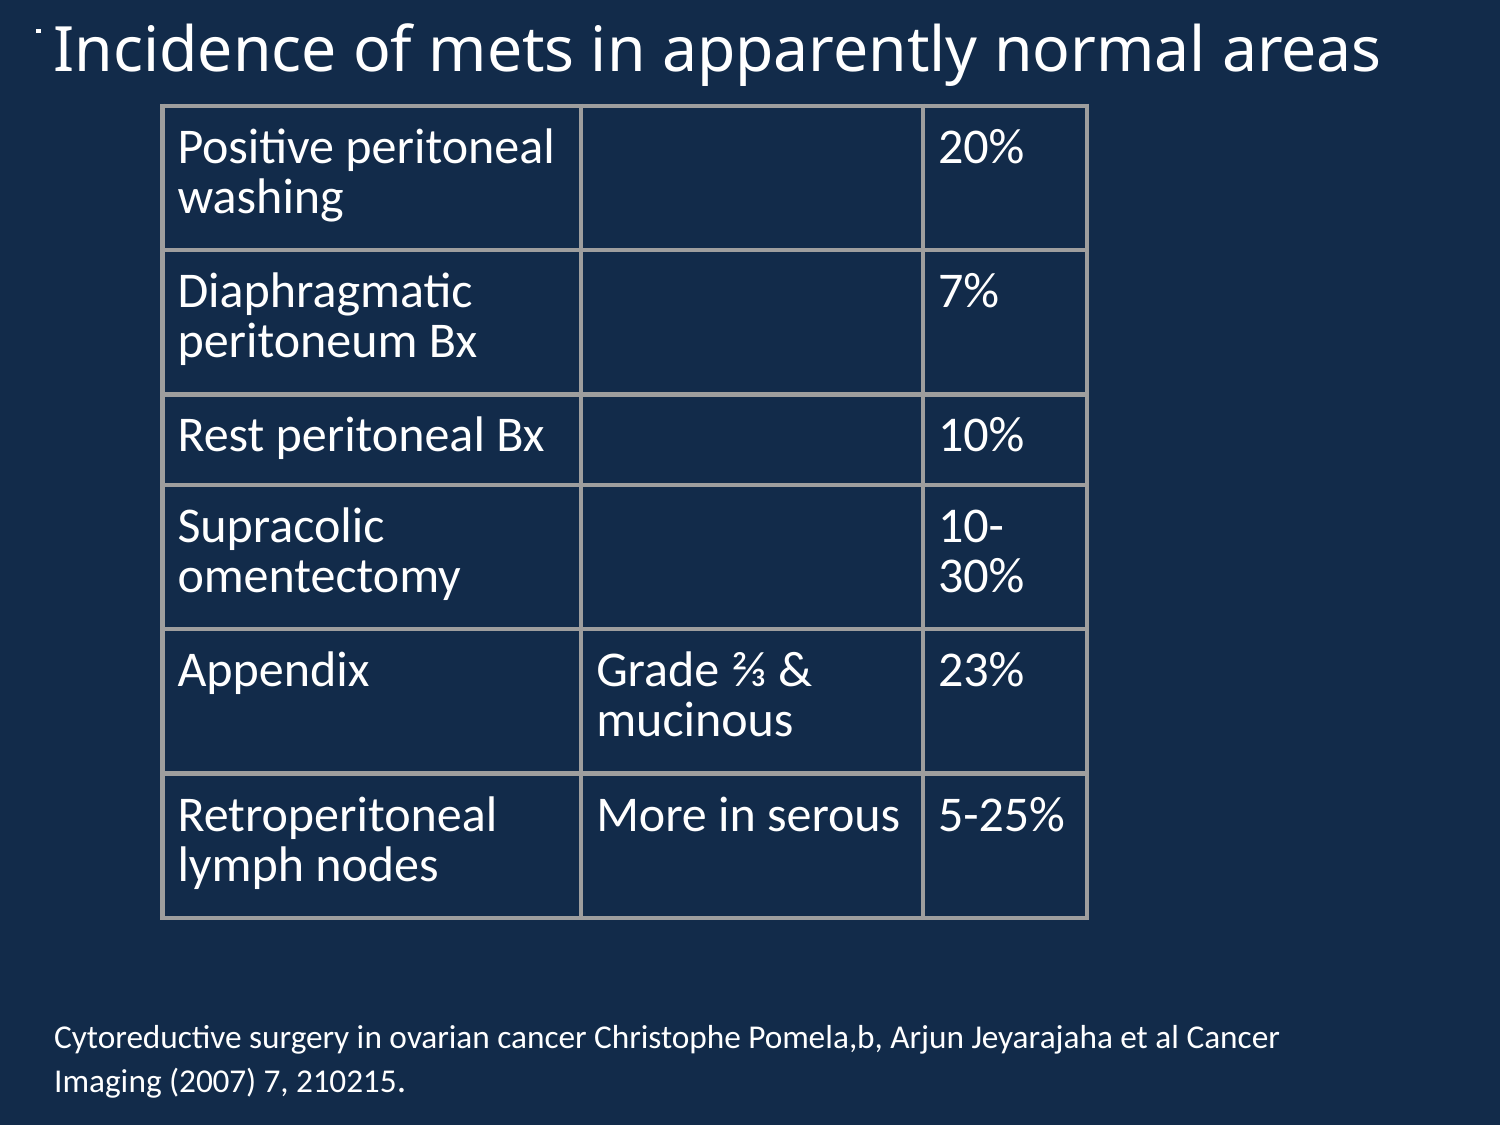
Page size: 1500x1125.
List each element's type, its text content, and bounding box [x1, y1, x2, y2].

title Incidence of mets in apparently normal areas [38, 0, 1467, 150]
table_cell 23% [925, 631, 1085, 771]
table_cell 5-25% [925, 776, 1085, 916]
table_header Positive peritoneal washing [165, 108, 579, 248]
table_cell Grade ⅔ & mucinous [583, 631, 921, 771]
table_cell Rest peritoneal Bx [165, 397, 579, 483]
table_cell Retroperitoneal lymph nodes [165, 776, 579, 916]
table_cell [583, 252, 921, 392]
text_box Cytoreductive surgery in ovarian cancer Christophe Pomela,b, Arjun Jeyarajaha et al Cancer Imaging (2007) 7, 210215. [39, 999, 1387, 1125]
table_cell More in serous [583, 776, 921, 916]
table_cell Diaphragmatic peritoneum Bx [165, 252, 579, 392]
table_cell 7% [925, 252, 1085, 392]
table_cell 10% [925, 397, 1085, 483]
table_header 20% [925, 108, 1085, 248]
table_cell 10-30% [925, 487, 1085, 627]
table_header [583, 108, 921, 248]
table_cell Appendix [165, 631, 579, 771]
table_cell Supracolic omentectomy [165, 487, 579, 627]
table_cell [583, 487, 921, 627]
table_cell [583, 397, 921, 483]
